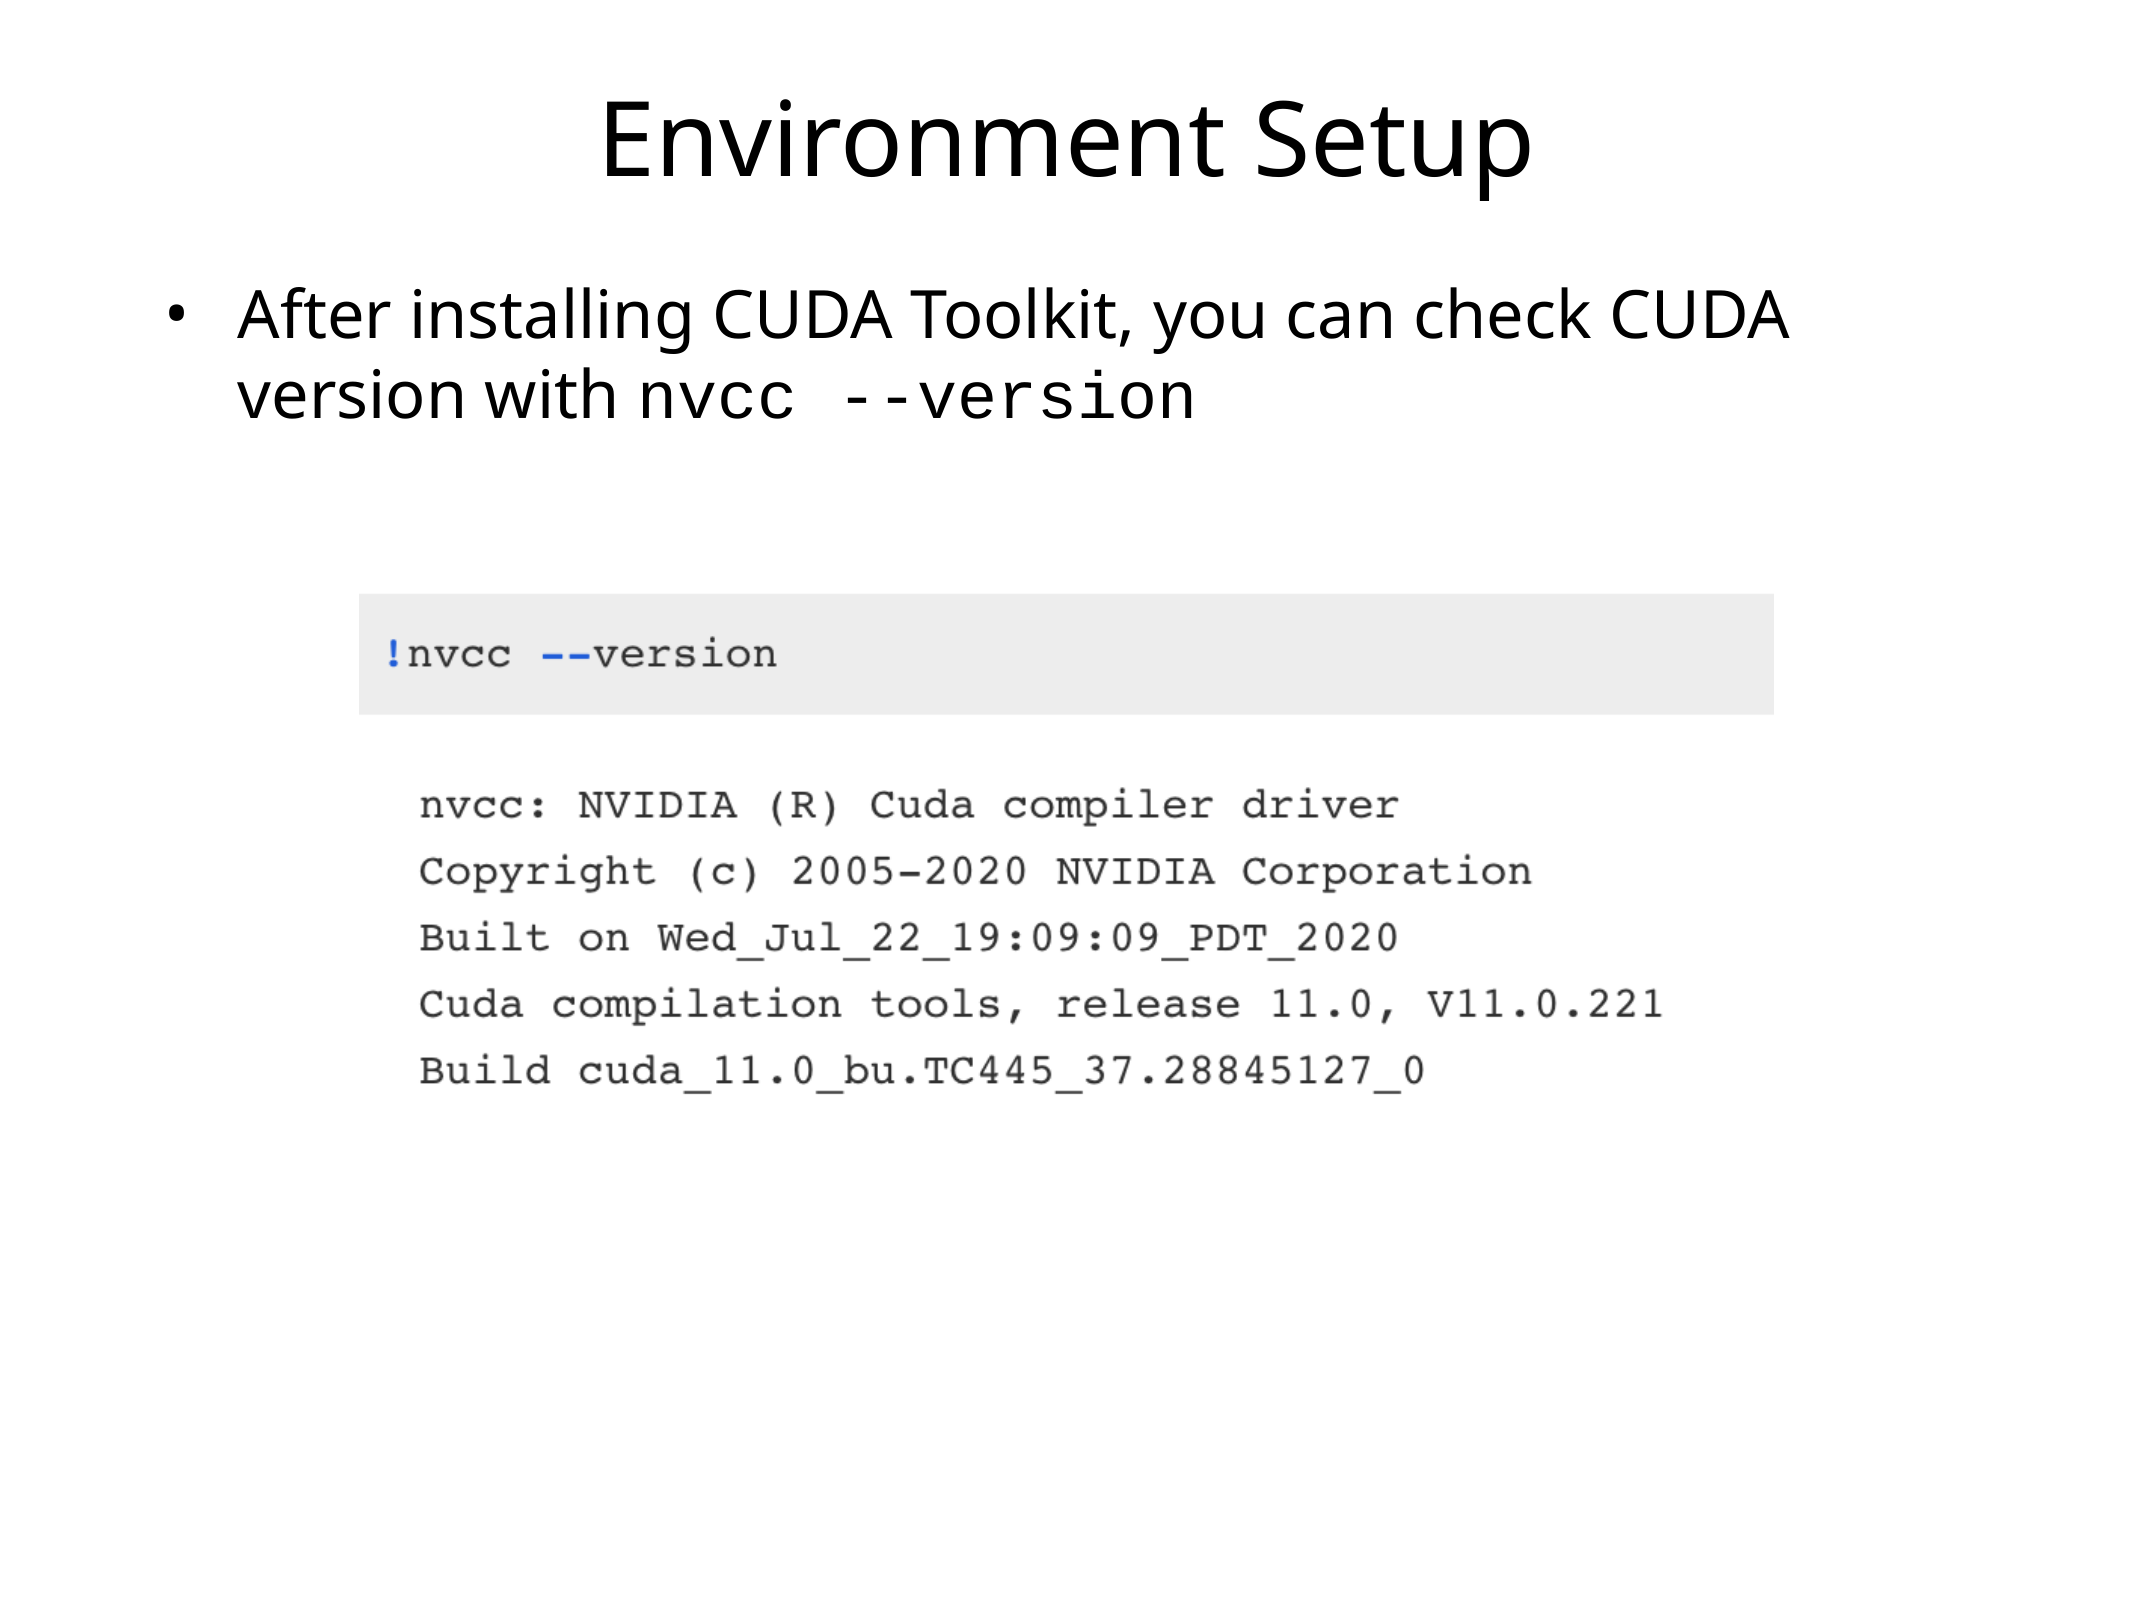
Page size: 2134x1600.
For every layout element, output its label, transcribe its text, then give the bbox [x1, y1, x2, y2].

picture [358, 570, 1775, 1150]
list After installing CUDA Toolkit, you can check CUDA version with nvcc --version [156, 263, 1978, 1457]
title Environment Setup [156, 41, 1978, 228]
